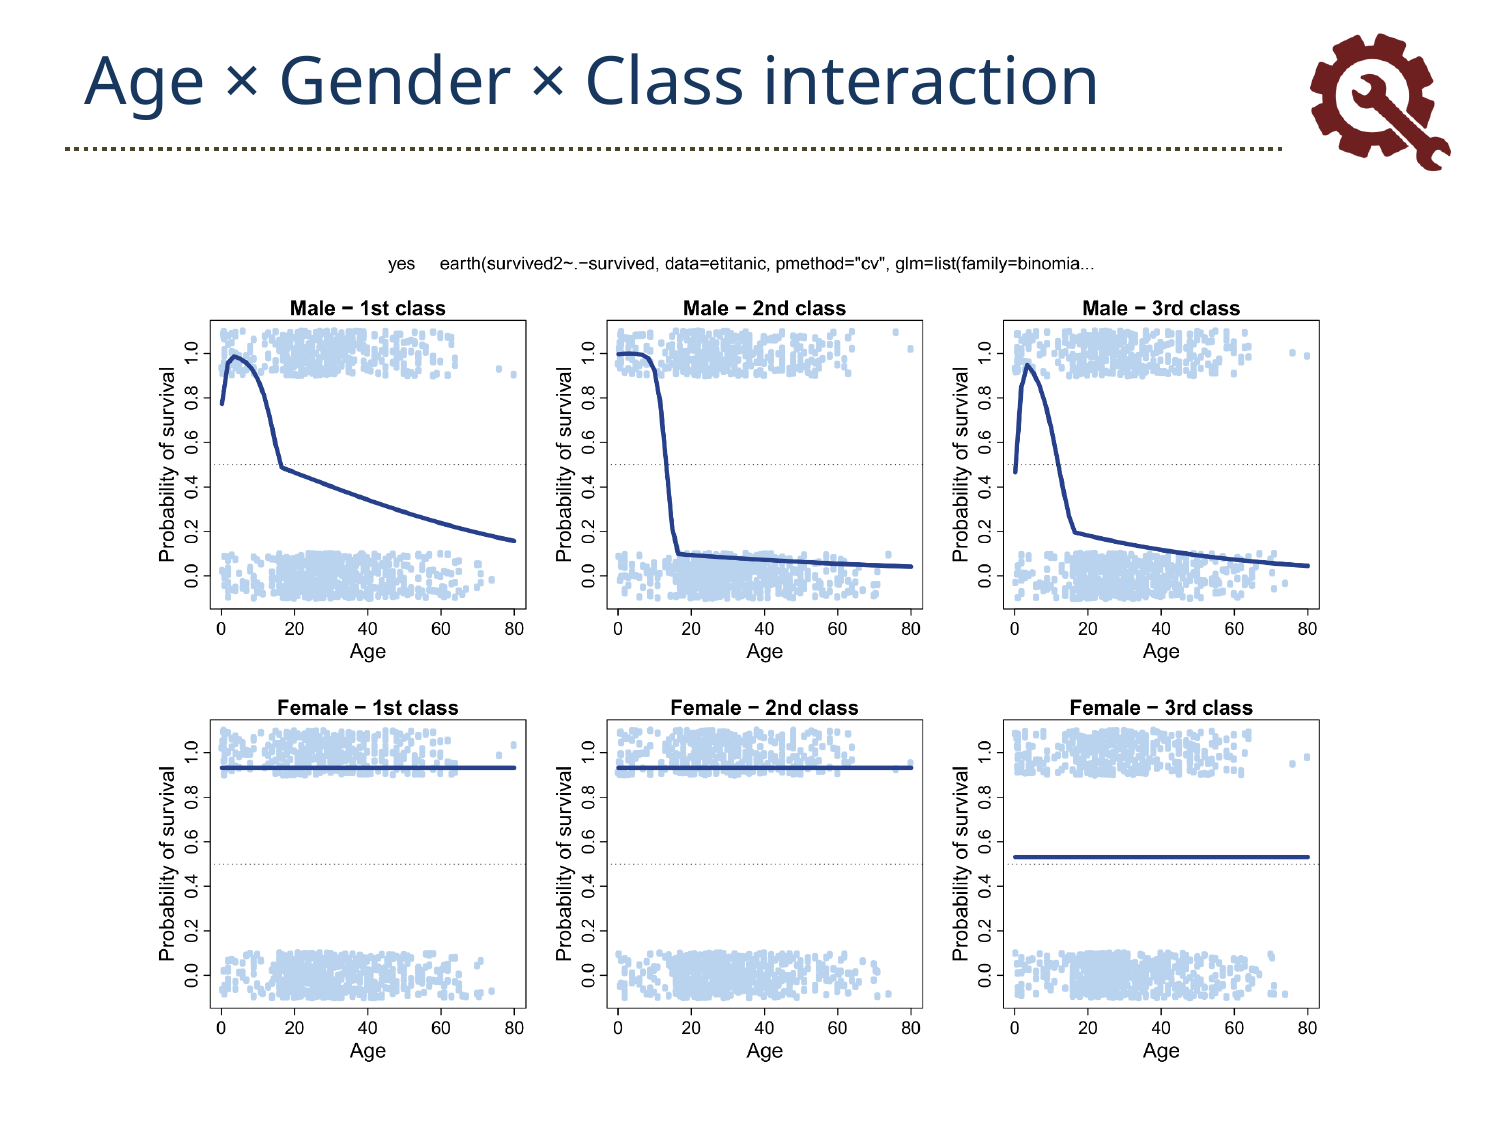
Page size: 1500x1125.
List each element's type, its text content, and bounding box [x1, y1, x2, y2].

picture [1304, 26, 1455, 178]
text_box Age × Gender × Class interaction [69, 30, 1300, 126]
picture [146, 227, 1336, 1093]
